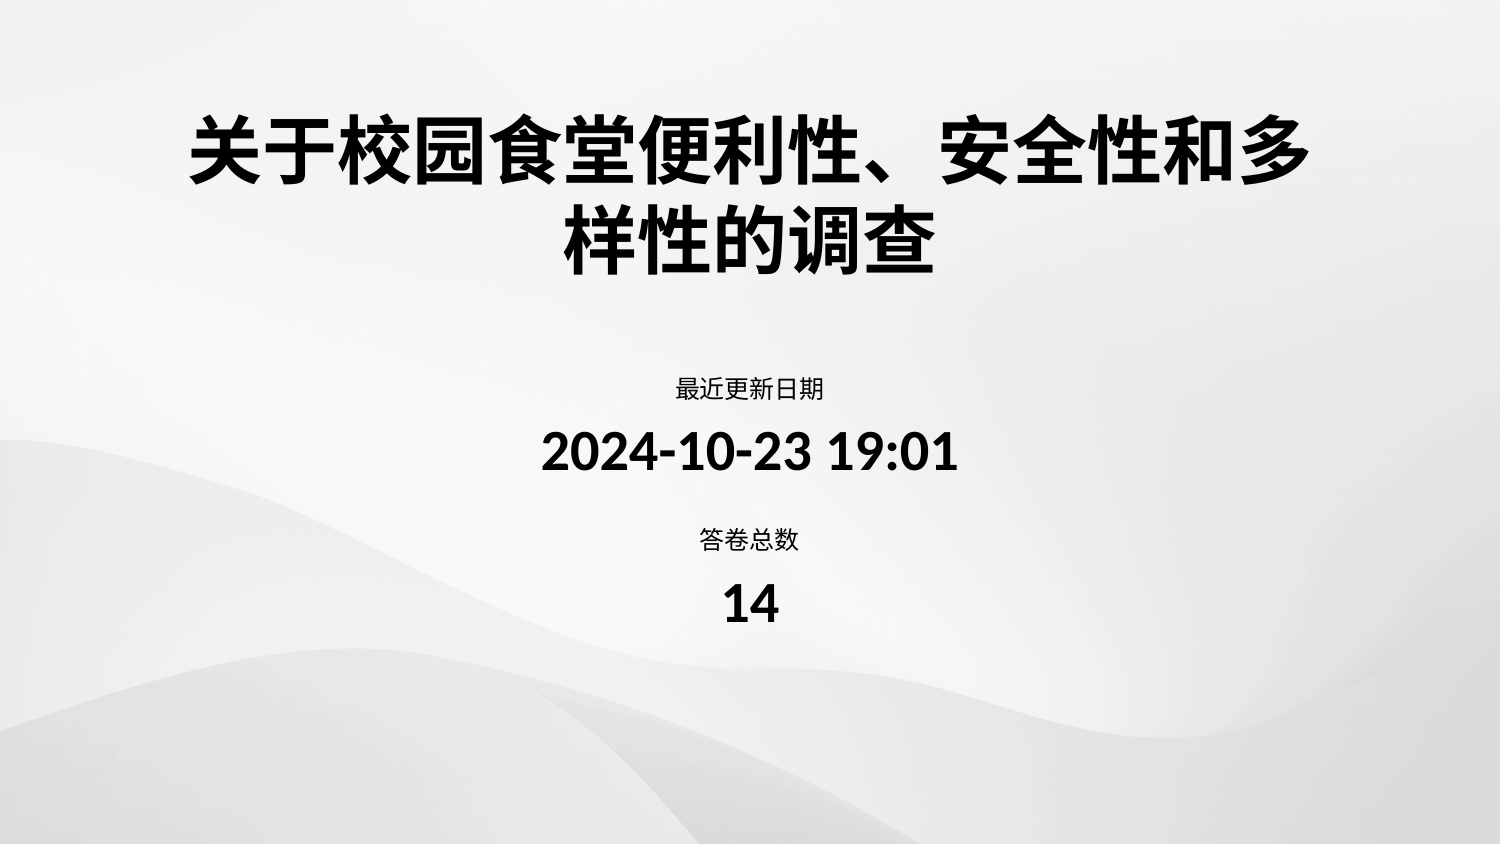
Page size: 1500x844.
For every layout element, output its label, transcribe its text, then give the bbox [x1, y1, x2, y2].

text_box 答卷总数 [449, 506, 1050, 556]
text_box 最近更新日期 [449, 354, 1050, 405]
text_box 14 [449, 556, 1050, 642]
text_box 关于校园食堂便利性、安全性和多样性的调查 [149, 67, 1350, 321]
picture [0, 0, 1500, 844]
text_box 2024-10-23 19:01 [449, 405, 1050, 490]
